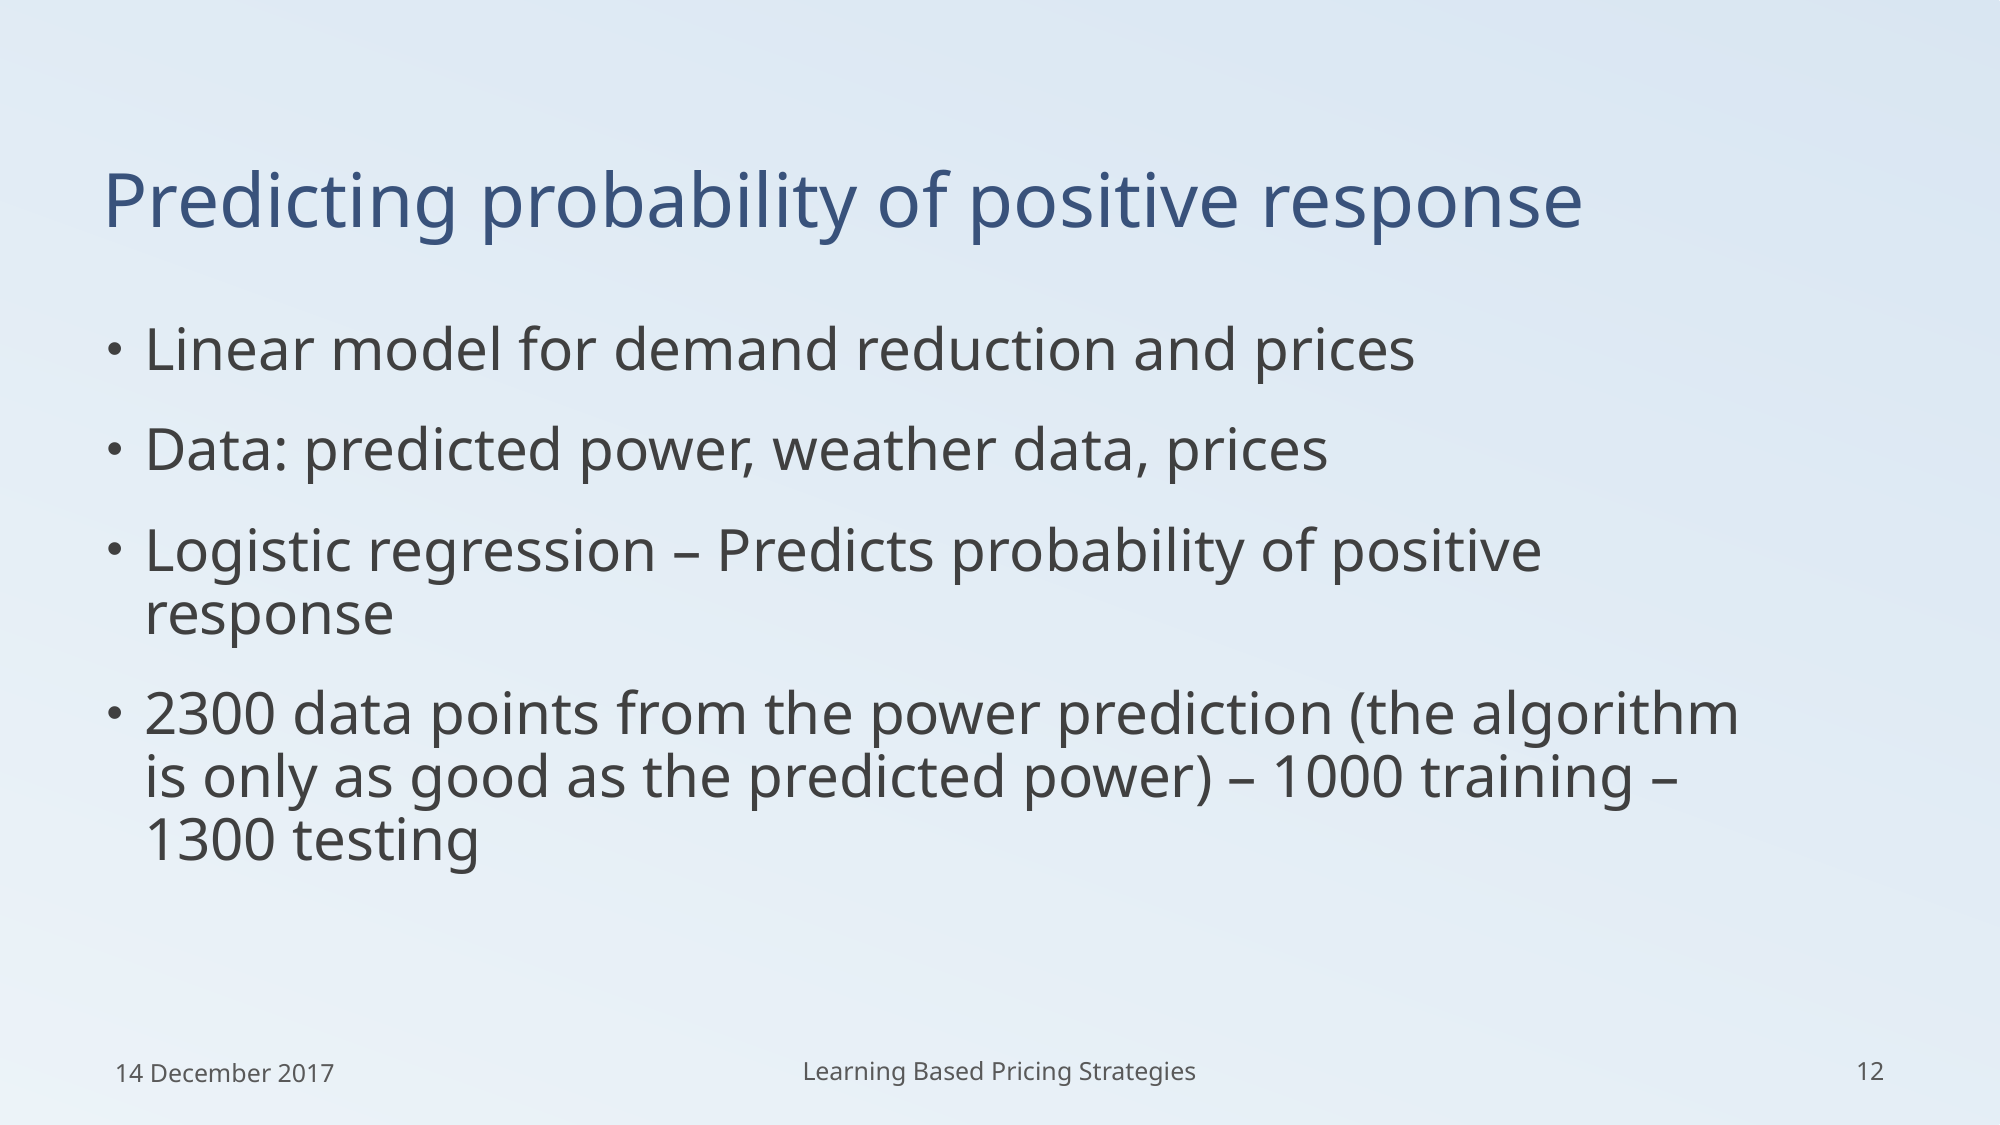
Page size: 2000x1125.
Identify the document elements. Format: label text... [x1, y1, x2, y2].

title Predicting probability of positive response [87, 75, 1887, 250]
list Linear model for demand reduction and prices Data: predicted power, weather data, prices Logistic regression – Predicts probability of positive response 2300 data points from the power prediction (the algorithm is only as good as the predicted power) – 1000 training – 1300 testing [91, 312, 1780, 1000]
slide_number 12 [1432, 1042, 1900, 1103]
footer Learning Based Pricing Strategies [683, 1042, 1317, 1103]
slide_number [99, 1042, 567, 1103]
